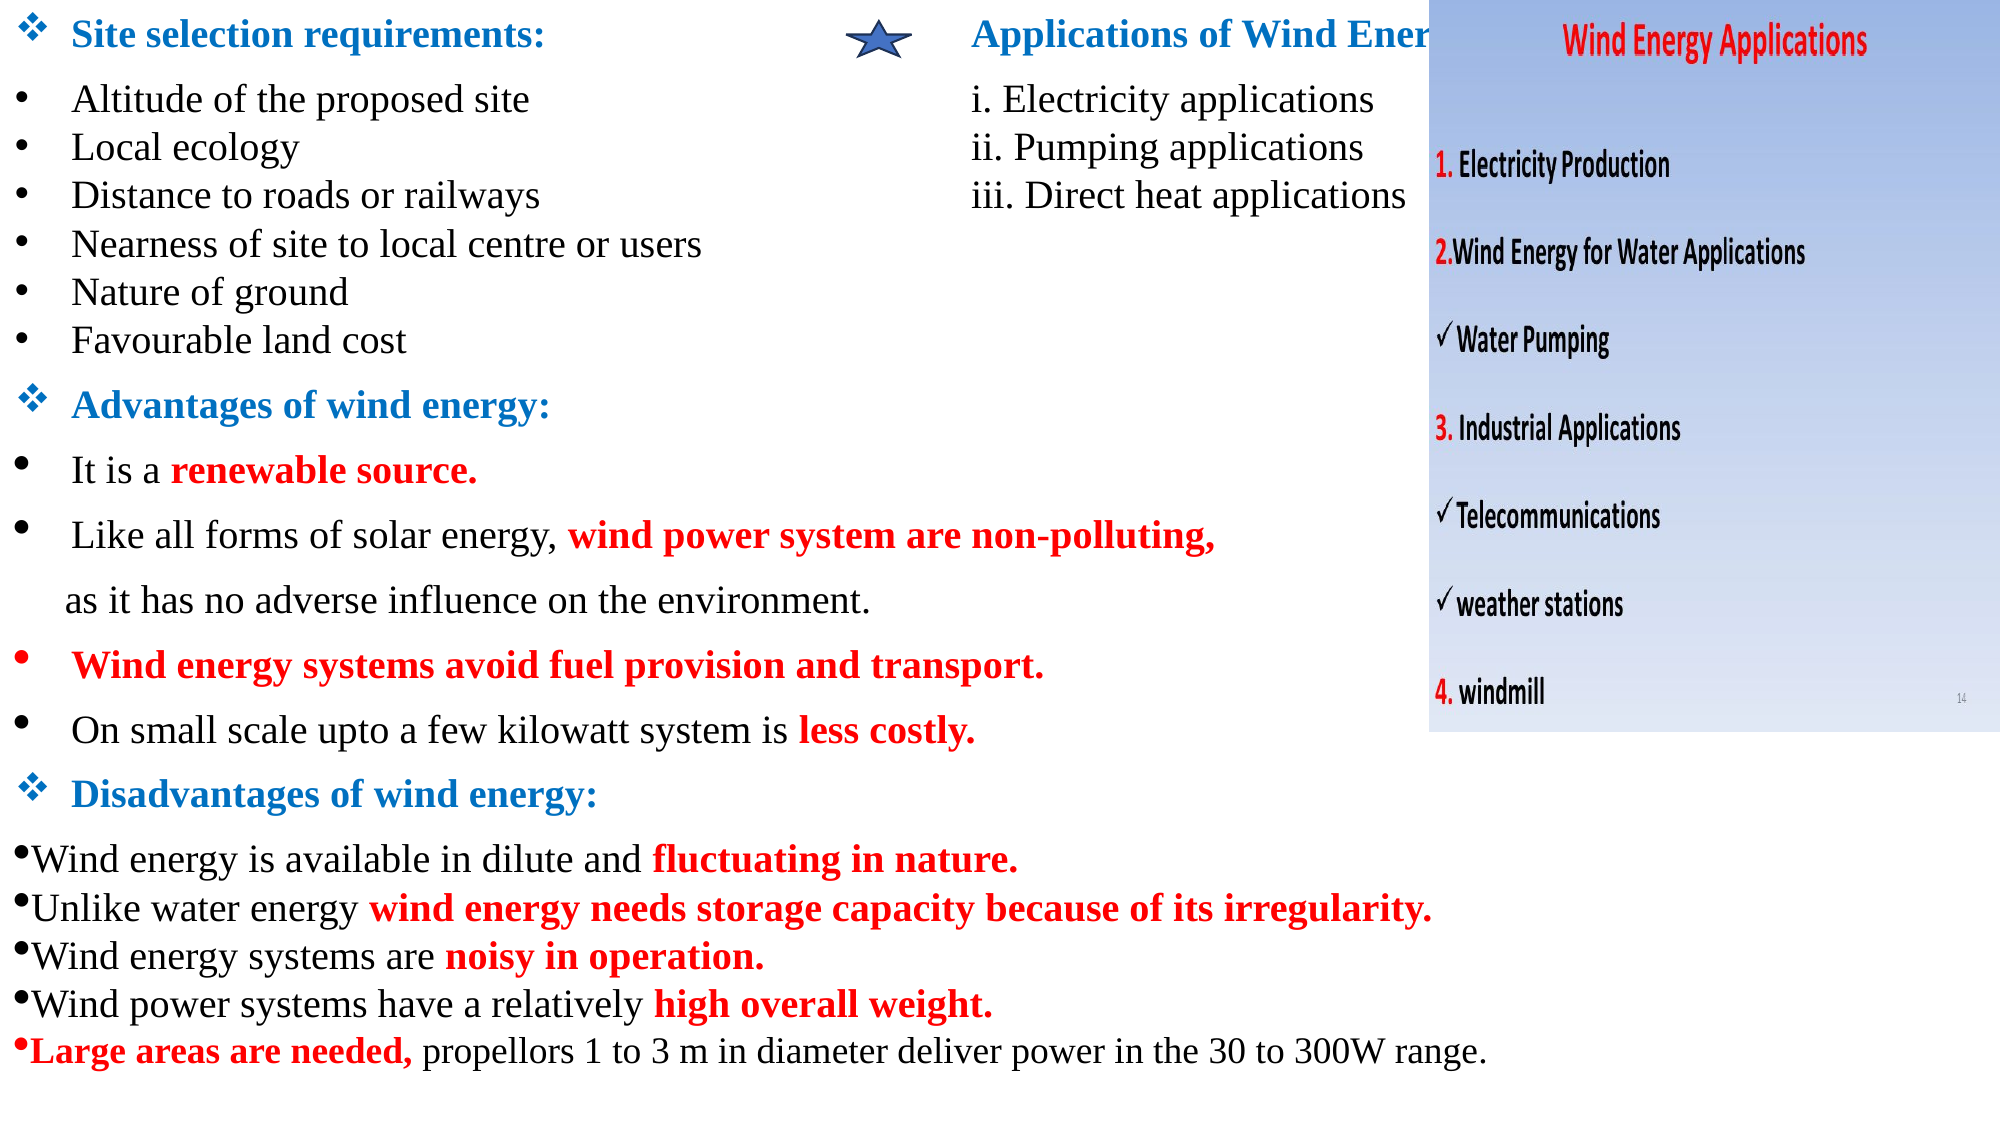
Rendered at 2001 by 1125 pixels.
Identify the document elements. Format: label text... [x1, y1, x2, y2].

text_box [845, 19, 913, 59]
picture [1429, 0, 2000, 732]
text_box Site selection requirements: Applications of Wind Energy: Altitude of the proposed site i. Electricity applications Local ecology ii. Pumping applications Distance to roads or railways iii. Direct heat applications Nearness of site to local centre or users Nature of ground Favourable land cost Advantages of wind energy: It is a renewable source. Like all forms of solar energy, wind power system are non-polluting, as it has no adverse influence on the environment. Wind energy systems avoid fuel provision and transport. On small scale upto a few kilowatt system is less costly. Disadvantages of wind energy: Wind energy is available in dilute and fluctuating in nature. Unlike water energy wind energy needs storage capacity because of its irregularity. Wind energy systems are noisy in operation. Wind power systems have a relatively high overall weight. Large areas are needed, propellors 1 to 3 m in diameter deliver power in the 30 to 300W range. [0, 0, 2000, 1125]
